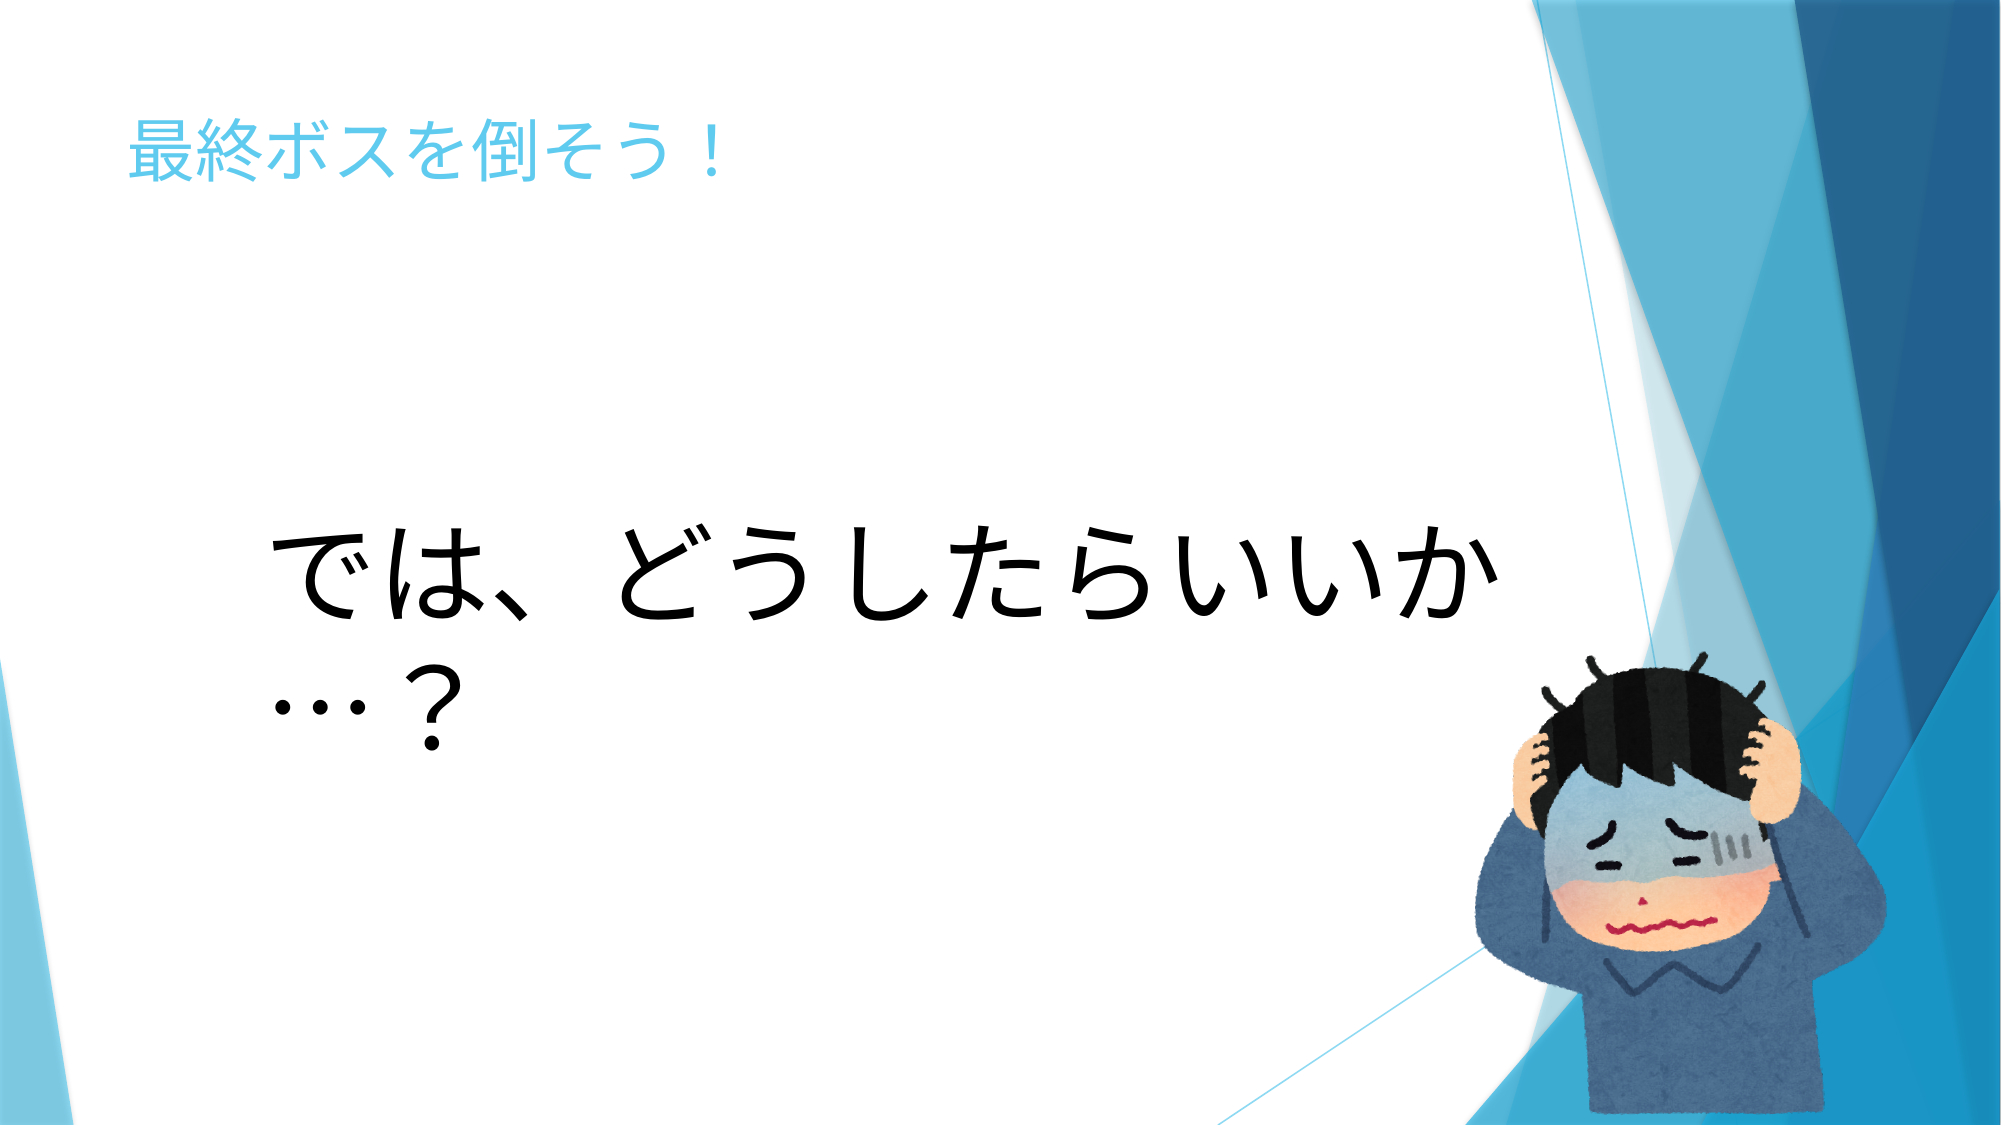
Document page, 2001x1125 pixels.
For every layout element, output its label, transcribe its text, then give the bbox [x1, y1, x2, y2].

text_box では、どうしたらいいか…？ [249, 495, 1716, 781]
title 最終ボスを倒そう！ [111, 99, 1522, 198]
picture [1453, 645, 1934, 1125]
